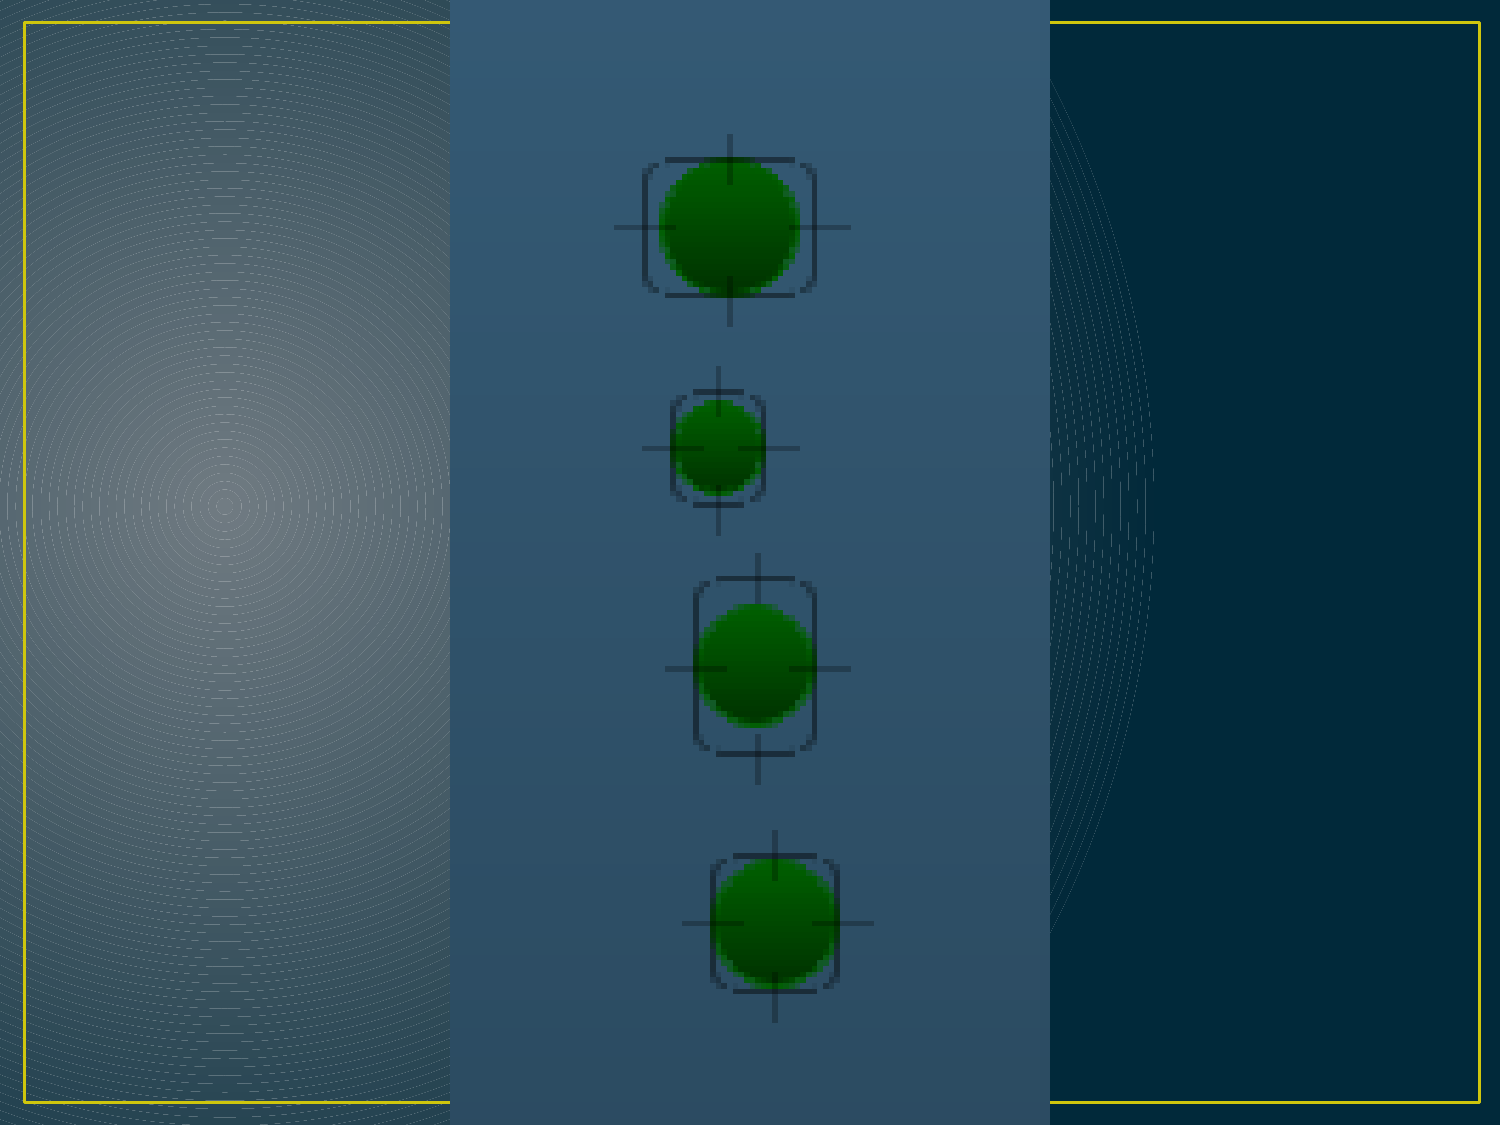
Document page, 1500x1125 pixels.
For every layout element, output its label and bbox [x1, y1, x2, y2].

picture [449, 0, 1059, 1125]
